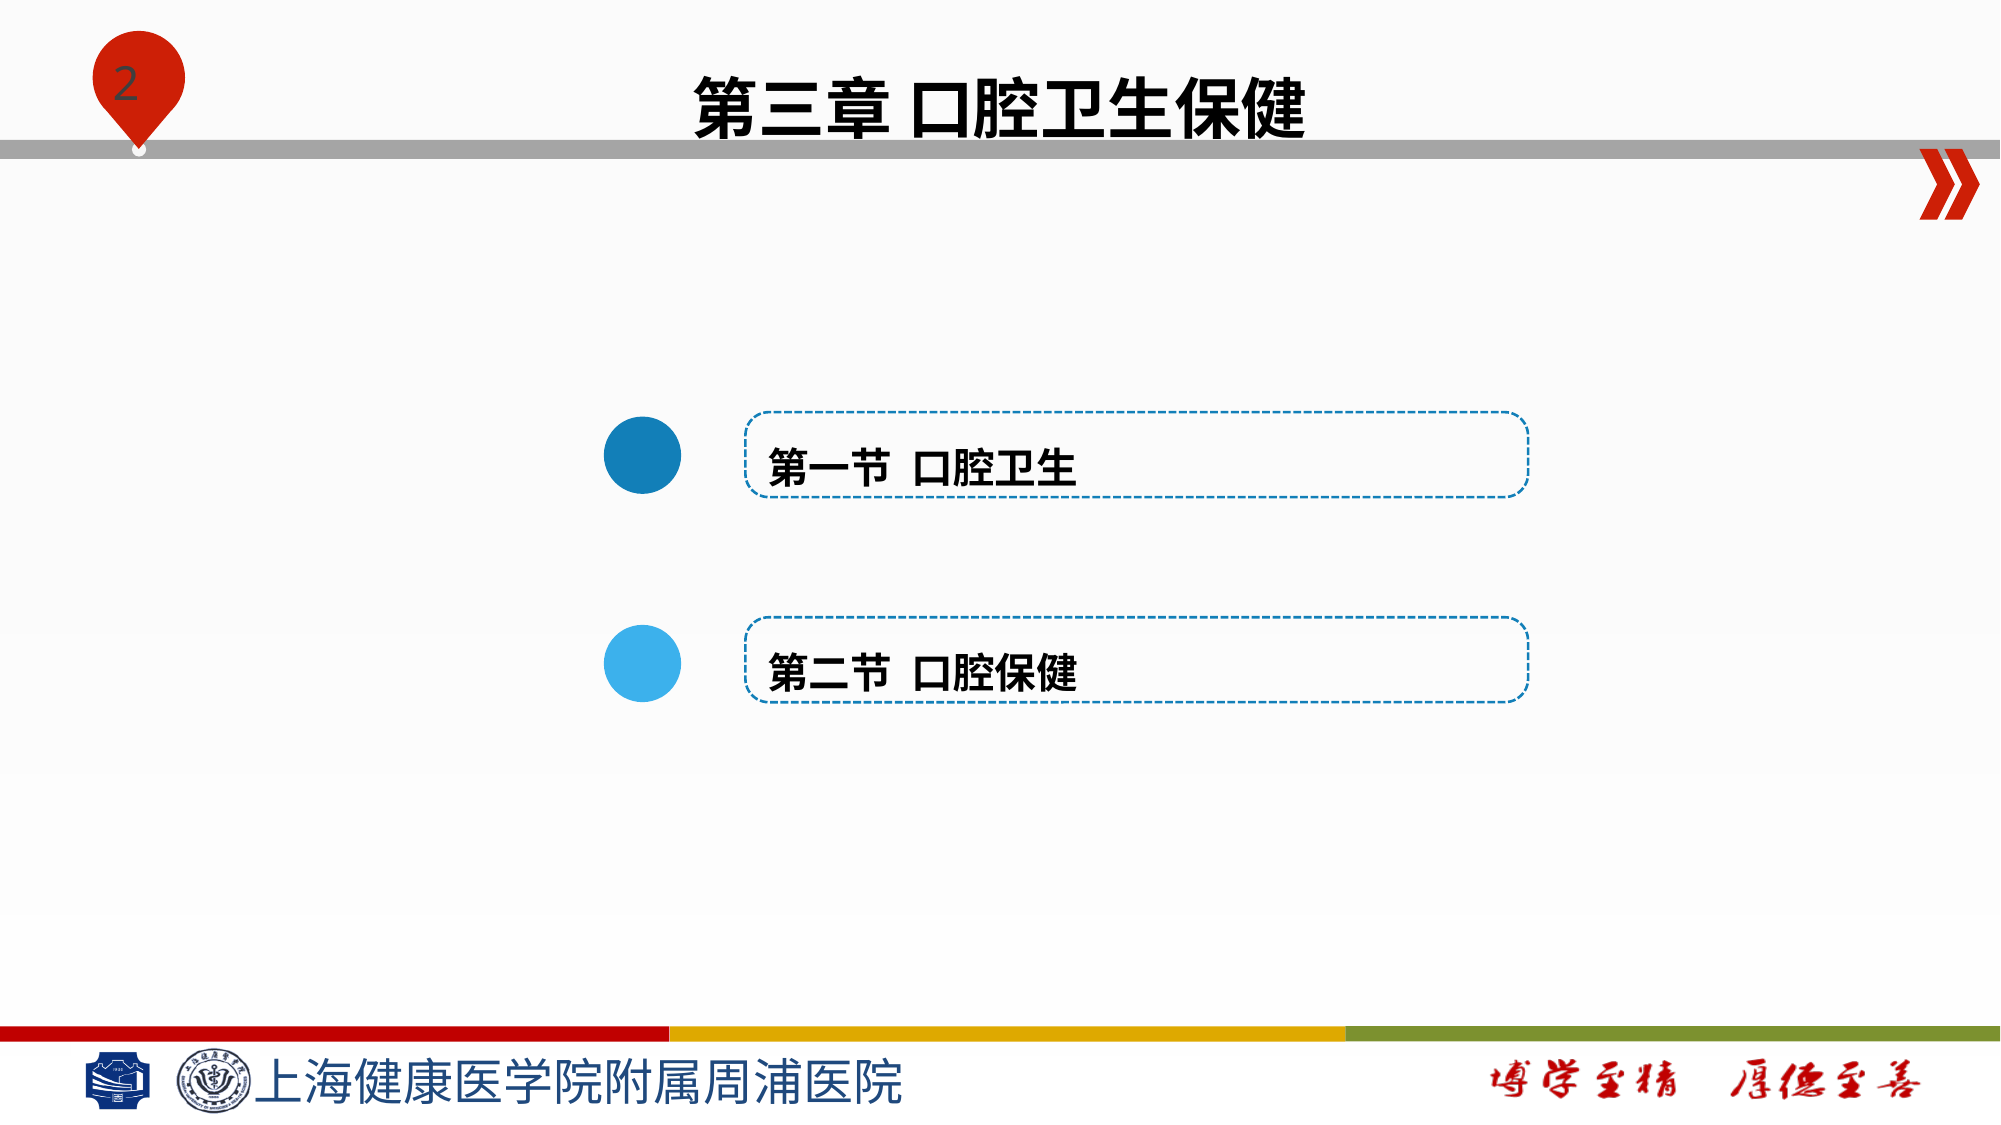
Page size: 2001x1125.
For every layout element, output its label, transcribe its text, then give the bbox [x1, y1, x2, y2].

title 第三章 口腔卫生保健 [137, 59, 1863, 278]
picture [70, 1042, 260, 1121]
text_box [601, 622, 684, 705]
picture [1458, 1043, 1955, 1124]
text_box [601, 414, 684, 496]
text_box 第一节 口腔卫生 [743, 410, 1531, 500]
text_box 第二节 口腔保健 [743, 615, 1531, 705]
